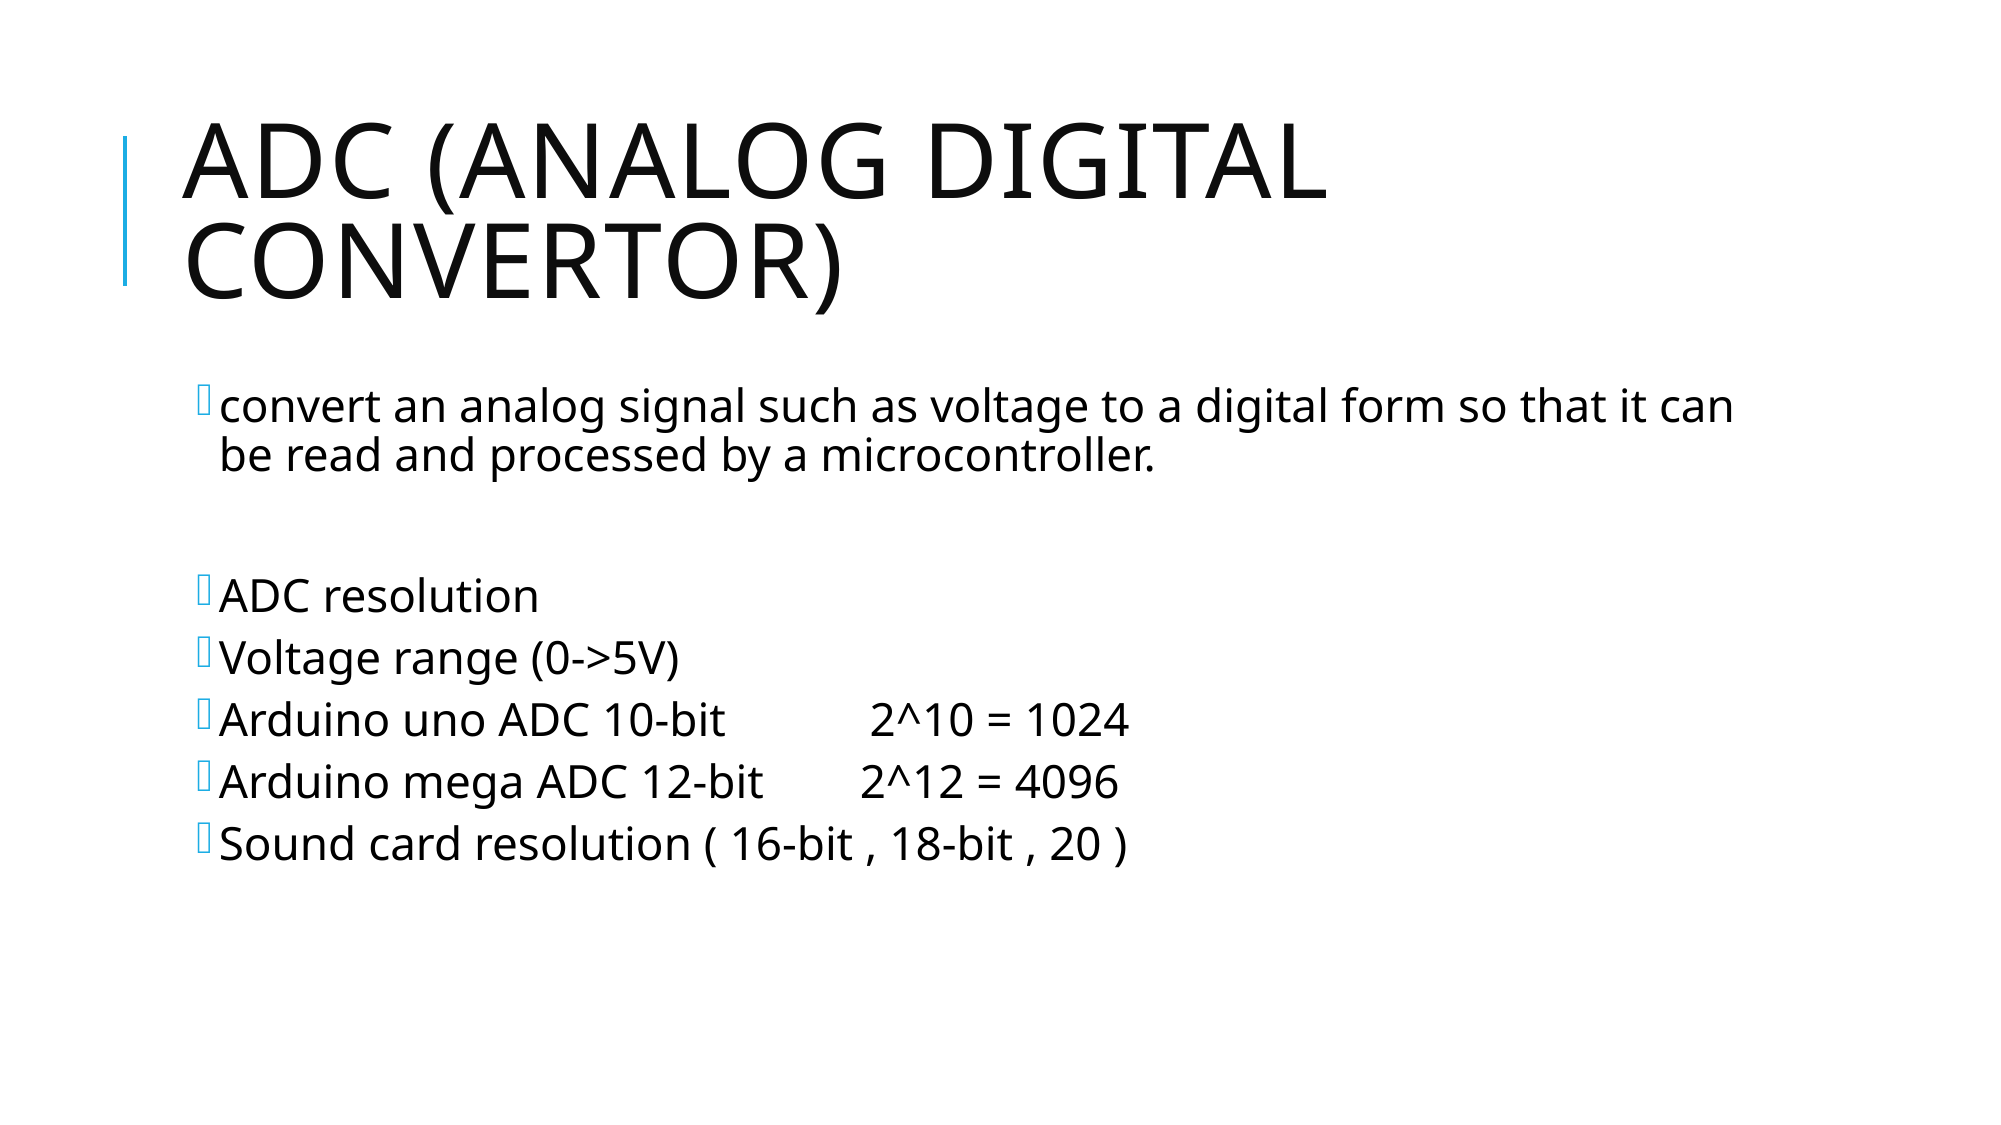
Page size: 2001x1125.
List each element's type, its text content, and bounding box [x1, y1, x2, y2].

title ADC (analog Digital convertor) [168, 96, 1763, 342]
list convert an analog signal such as voltage to a digital form so that it can be read and processed by a microcontroller. ADC resolution Voltage range (0->5V) Arduino uno ADC 10-bit 2^10 = 1024 Arduino mega ADC 12-bit 2^12 = 4096 Sound card resolution ( 16-bit , 18-bit , 20 ) [168, 375, 1763, 1035]
